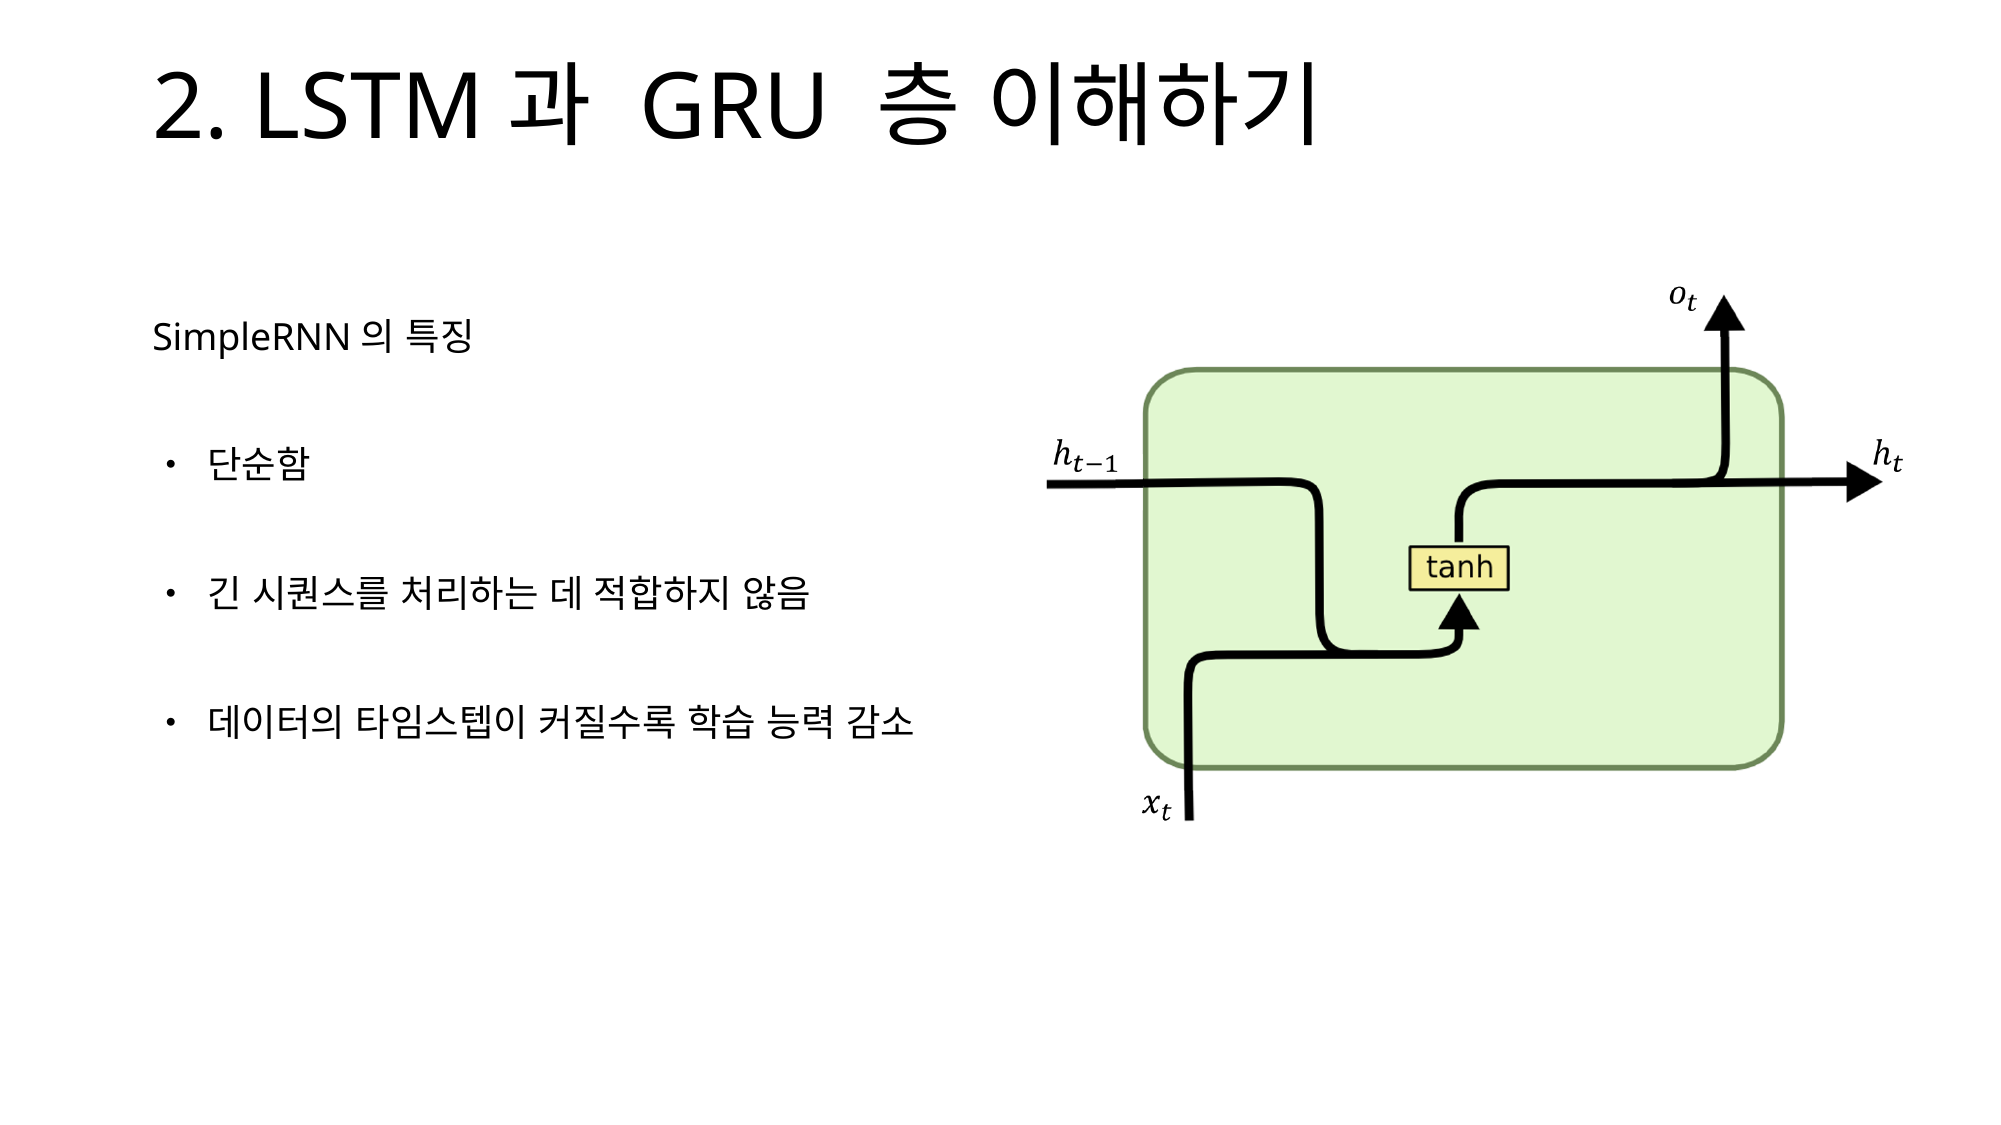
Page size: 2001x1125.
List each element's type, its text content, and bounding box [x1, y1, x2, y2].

text_box • 단순함 [137, 433, 1032, 494]
text_box • 긴 시퀀스를 처리하는 데 적합하지 않음 [137, 562, 1032, 623]
text_box 2. LSTM과 GRU 층 이해하기 [137, 52, 1863, 270]
picture [1032, 269, 1919, 836]
text_box SimpleRNN의 특징 [137, 305, 1032, 365]
text_box • 데이터의 타임스텝이 커질수록 학습 능력 감소 [137, 691, 1032, 751]
